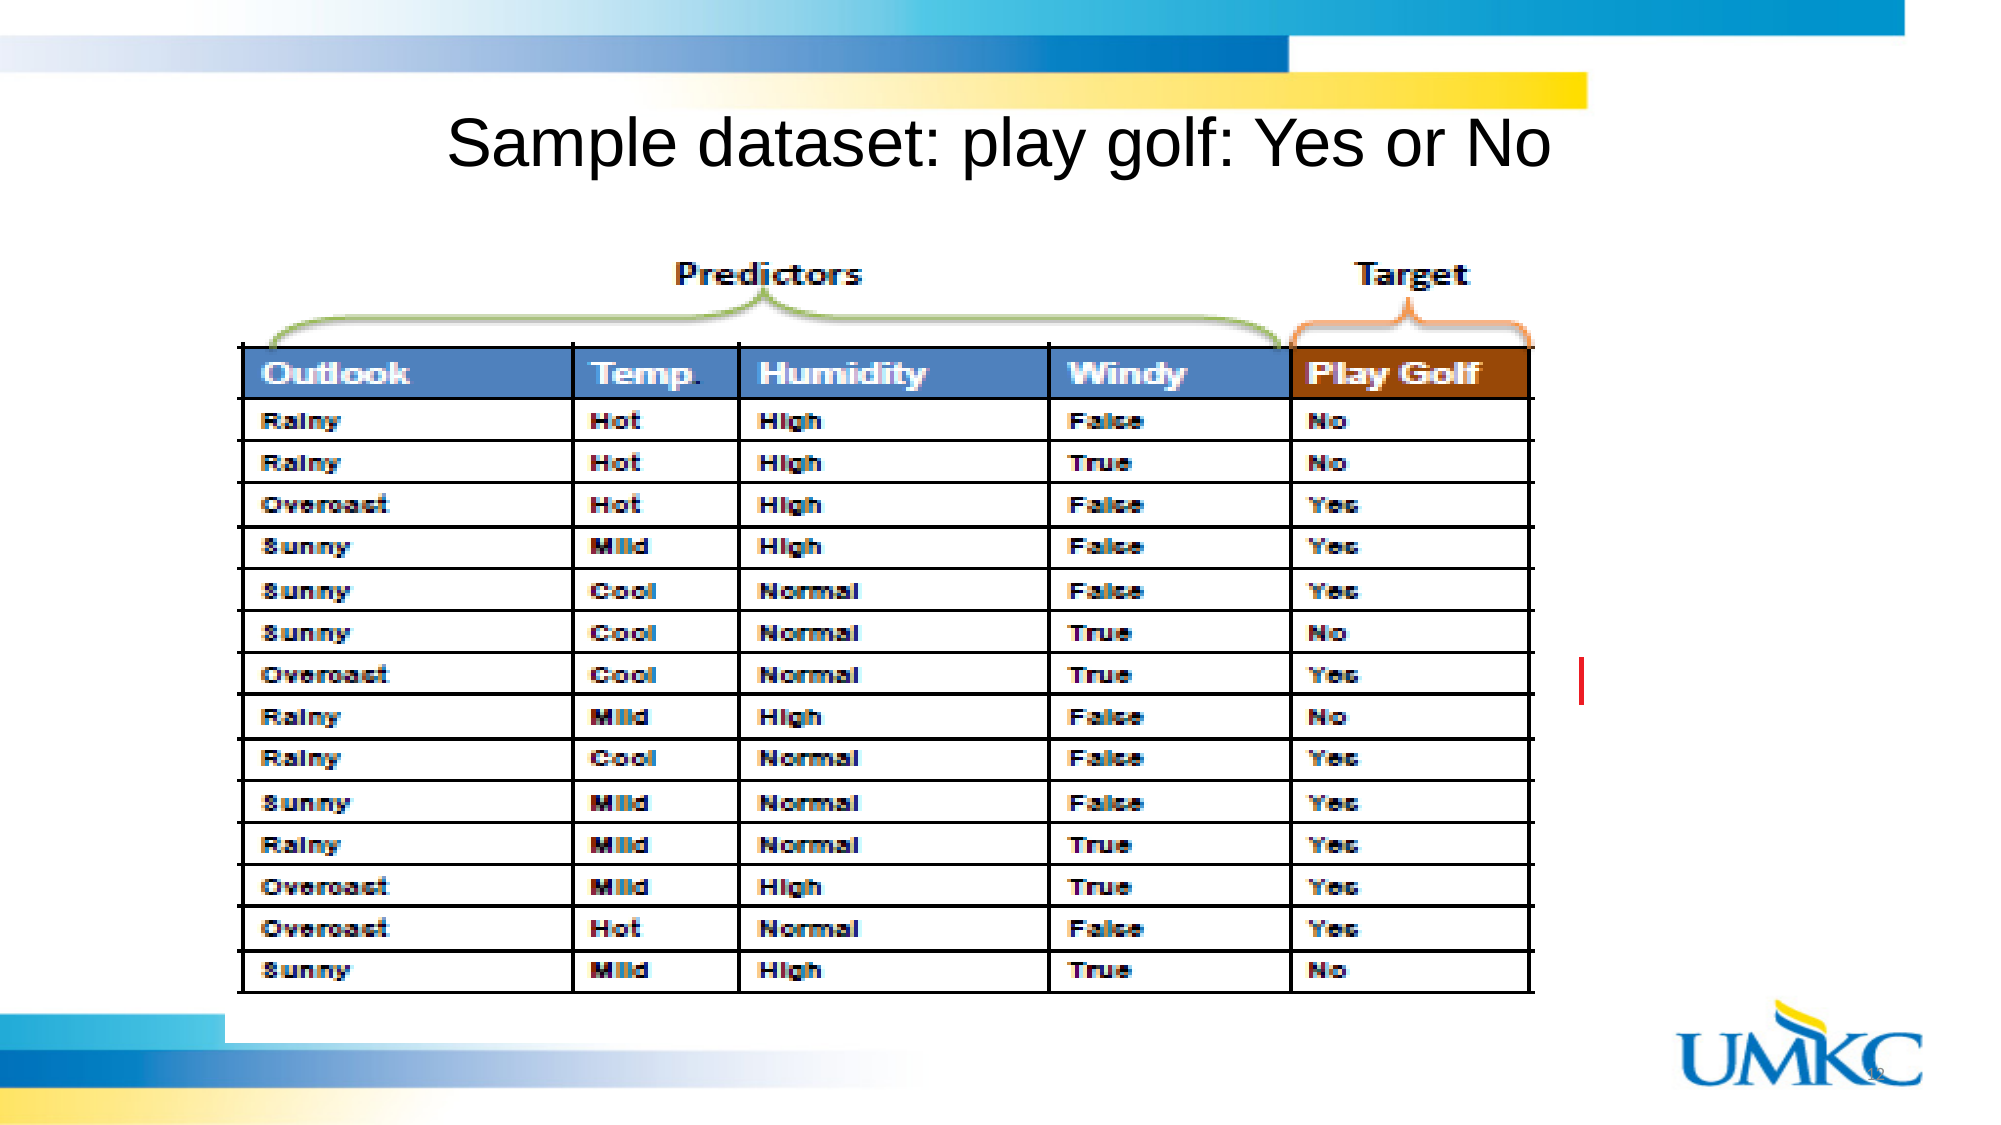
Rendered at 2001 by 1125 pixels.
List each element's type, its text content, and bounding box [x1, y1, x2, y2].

title Sample dataset: play golf: Yes or No [99, 45, 1900, 233]
picture [0, 0, 2001, 1125]
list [224, 253, 1584, 1043]
slide_number 12 [1433, 1042, 1900, 1103]
